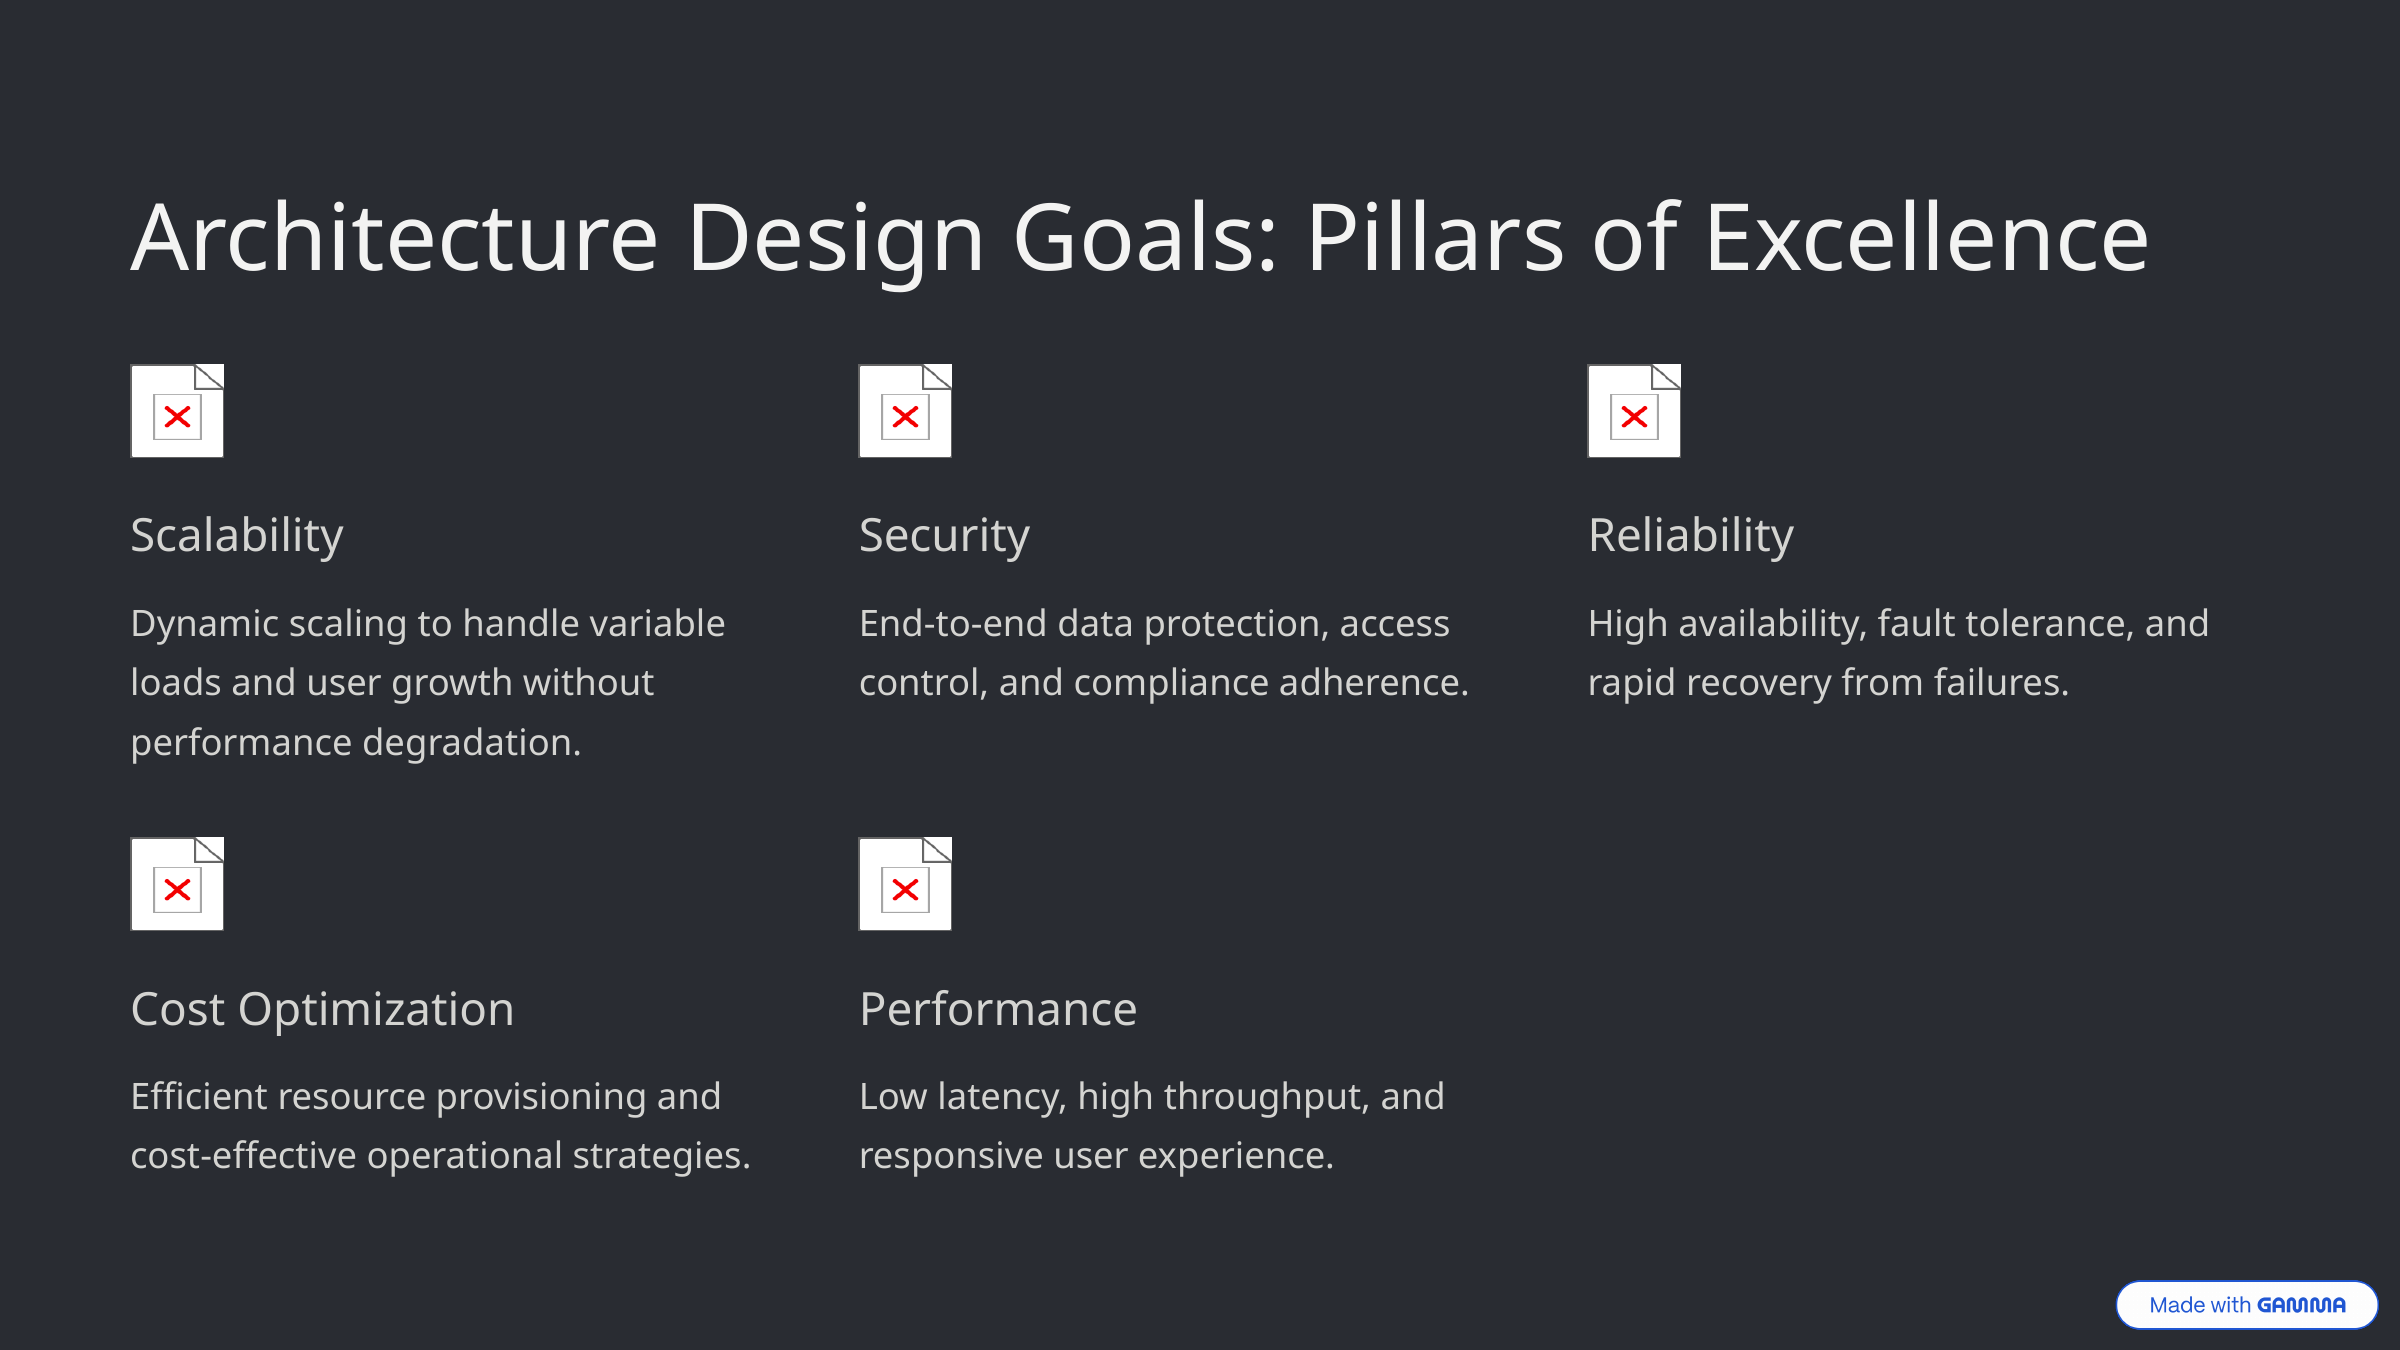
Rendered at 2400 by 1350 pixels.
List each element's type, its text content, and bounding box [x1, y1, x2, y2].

text_box High availability, fault tolerance, and rapid recovery from failures. [1587, 584, 2270, 704]
text_box Efficient resource provisioning and cost-effective operational strategies. [130, 1057, 813, 1177]
picture [858, 364, 952, 458]
picture [858, 837, 952, 931]
picture [130, 837, 224, 931]
text_box Security [858, 503, 1324, 562]
text_box Performance [858, 976, 1324, 1035]
picture [1587, 364, 1681, 458]
text_box Cost Optimization [130, 976, 596, 1035]
picture [130, 364, 224, 458]
text_box Low latency, high throughput, and responsive user experience. [858, 1057, 1541, 1177]
text_box Scalability [130, 503, 596, 562]
text_box Reliability [1587, 503, 2053, 562]
text_box Dynamic scaling to handle variable loads and user growth without performance degradation. [130, 584, 813, 763]
picture [2106, 1271, 2389, 1339]
text_box End-to-end data protection, access control, and compliance adherence. [858, 584, 1541, 704]
text_box Architecture Design Goals: Pillars of Excellence [130, 173, 2139, 290]
